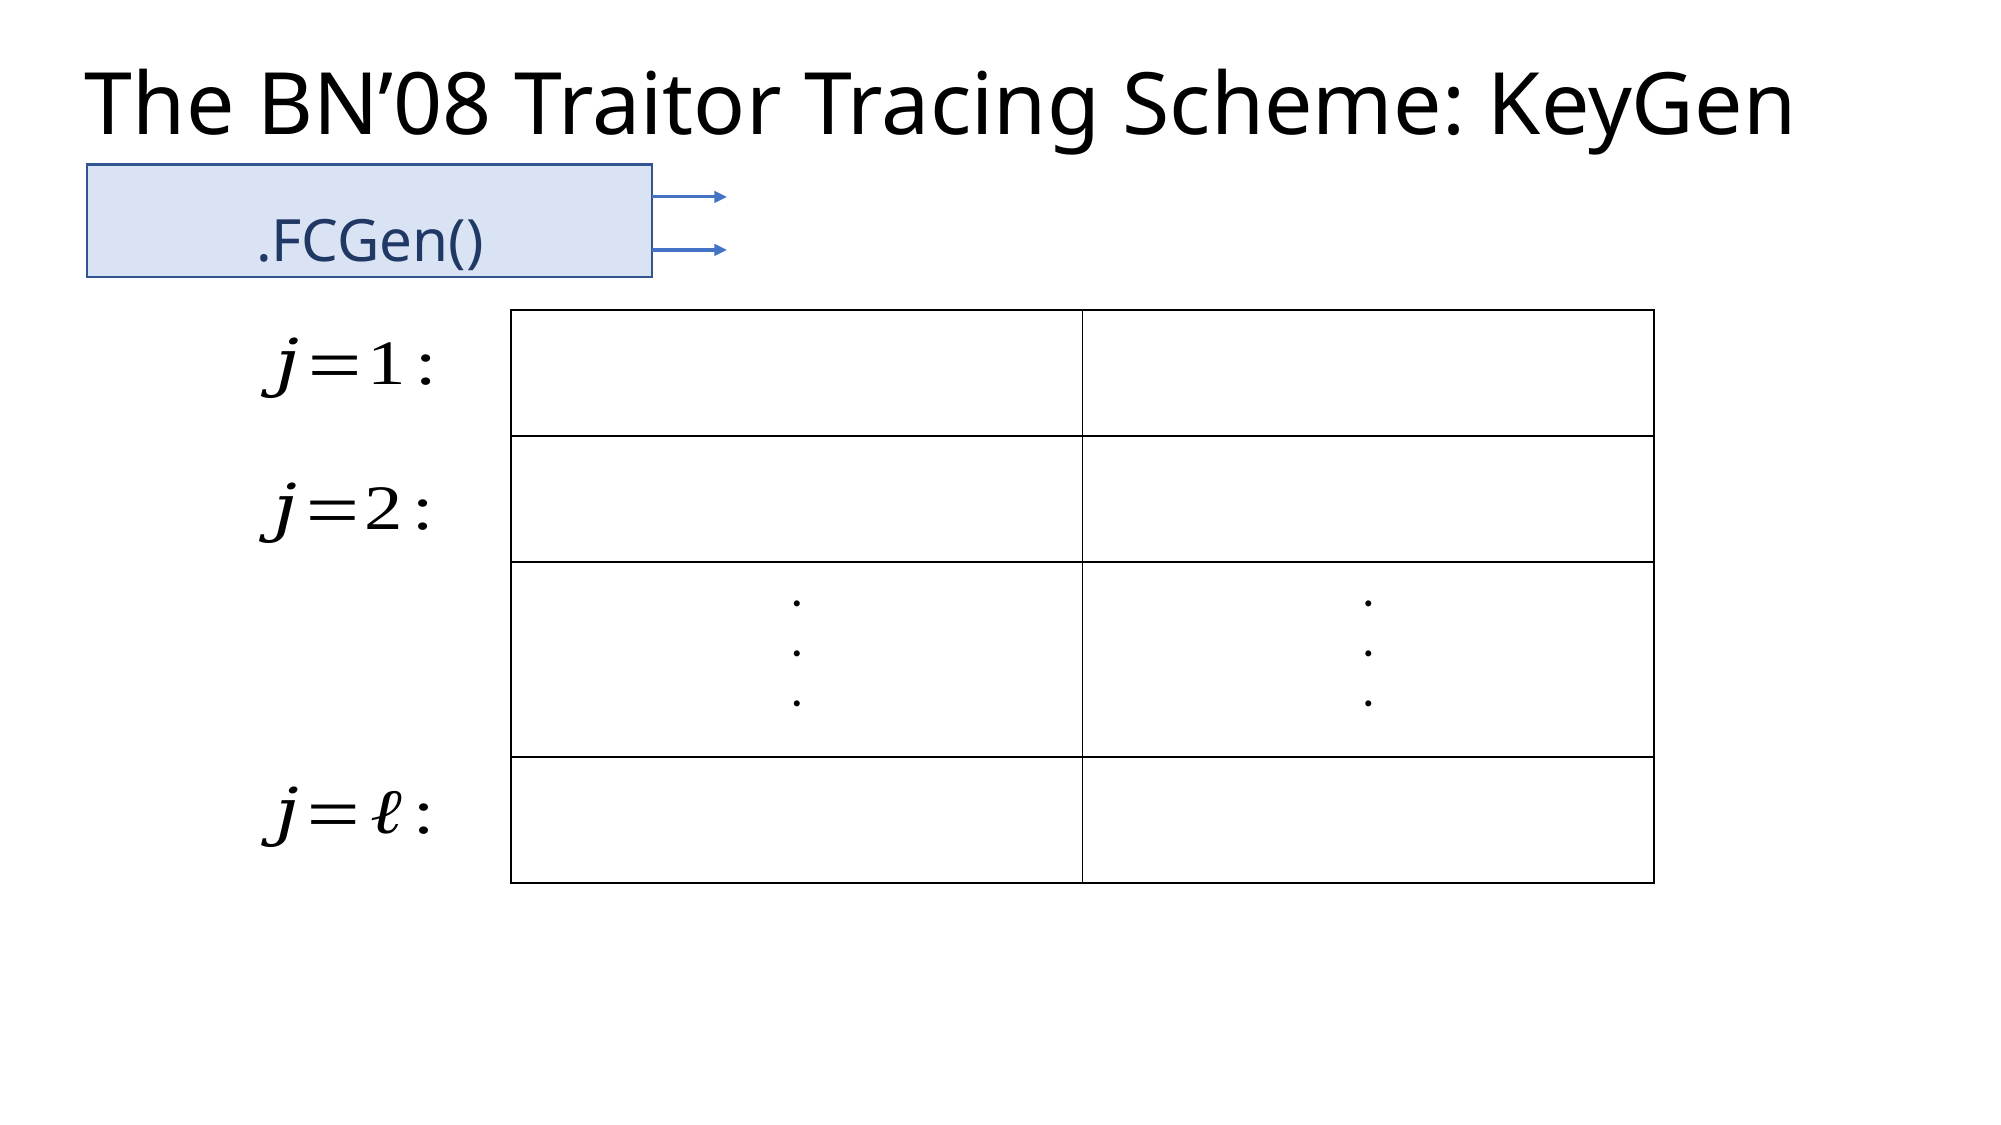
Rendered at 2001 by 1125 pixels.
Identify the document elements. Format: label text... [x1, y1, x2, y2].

text_box The BN’08 Traitor Tracing Scheme: KeyGen [70, 10, 1874, 203]
